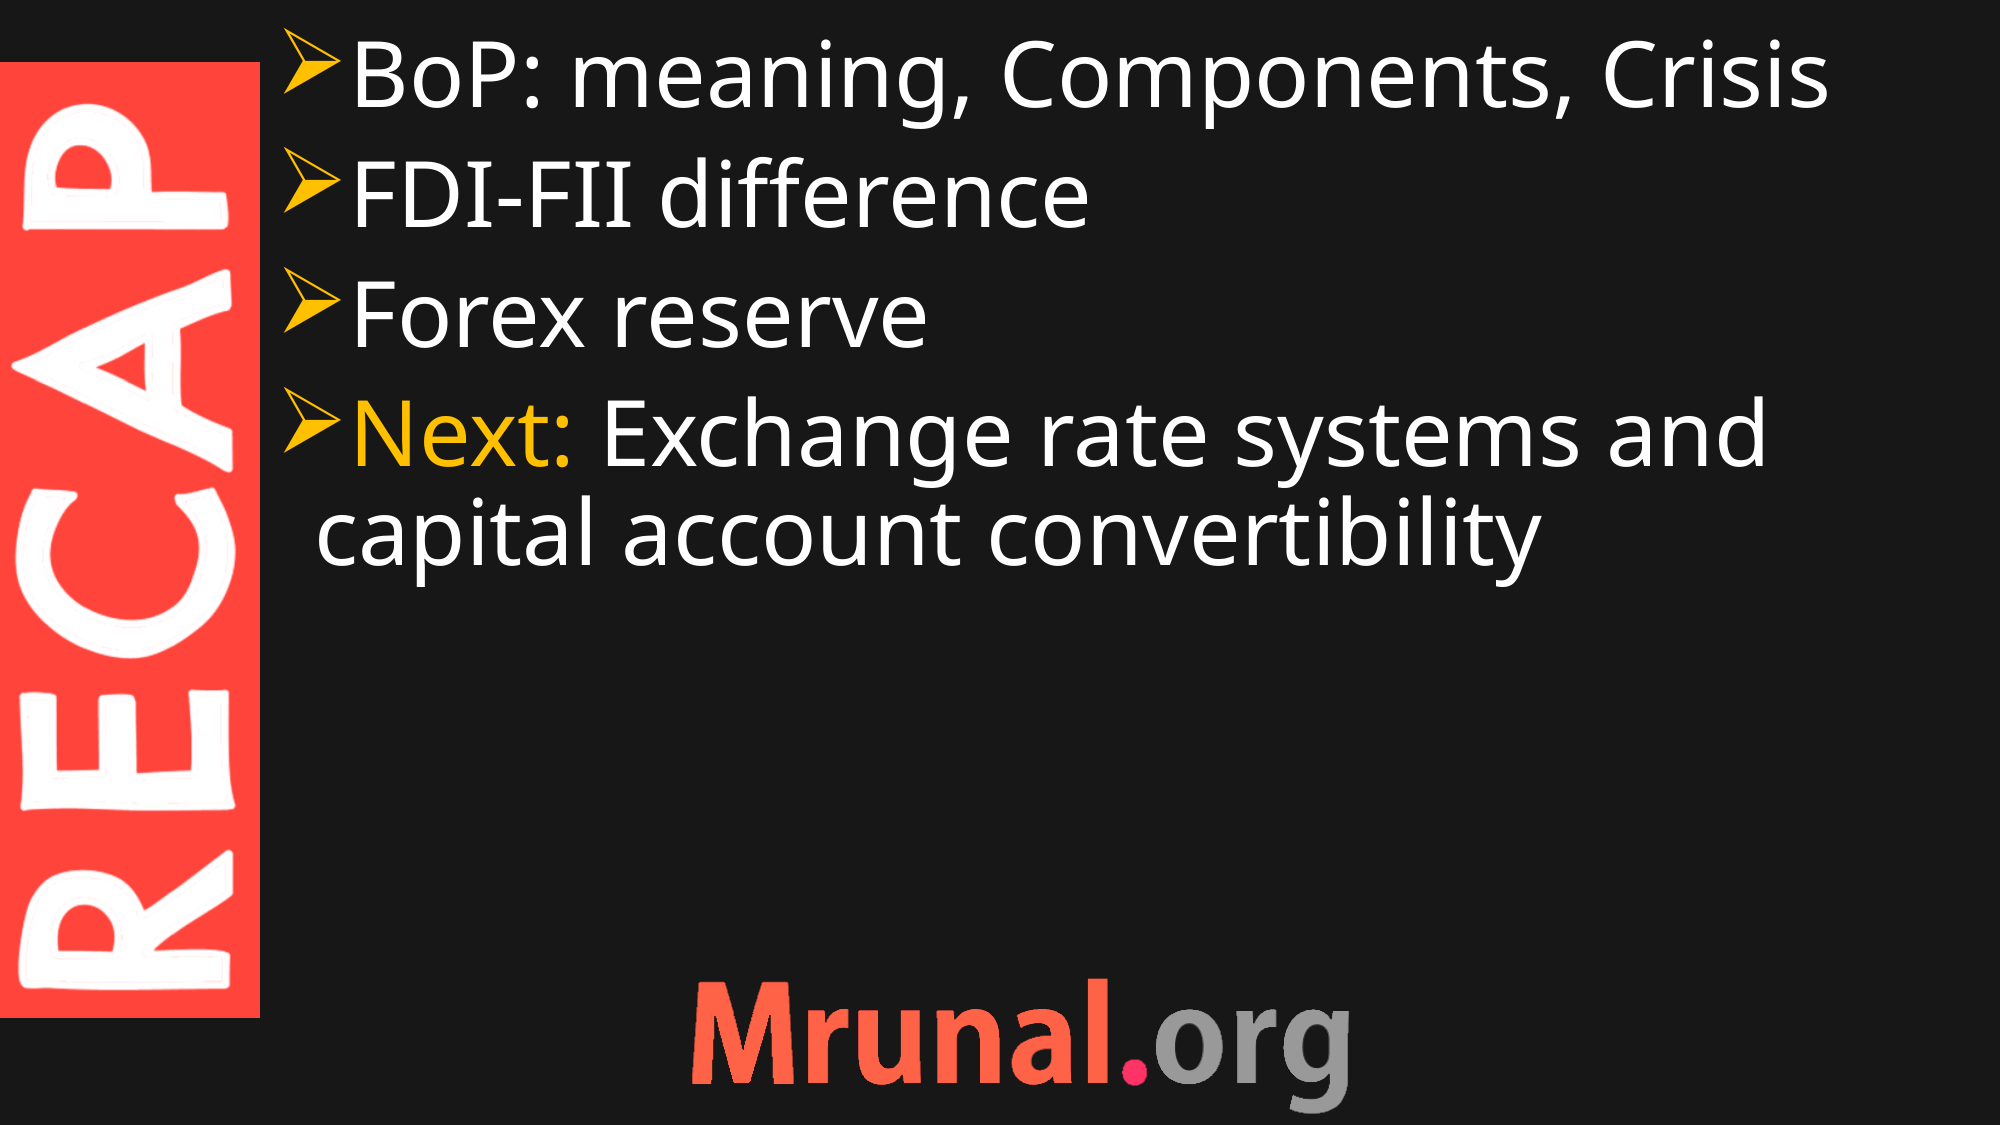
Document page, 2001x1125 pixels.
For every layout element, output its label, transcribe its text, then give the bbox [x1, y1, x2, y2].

list BoP: meaning, Components, Crisis FDI-FII difference Forex reserve Next: Exchange rate systems and capital account convertibility [261, 20, 1909, 1014]
picture [683, 1014, 1354, 1125]
picture [0, 63, 260, 1017]
